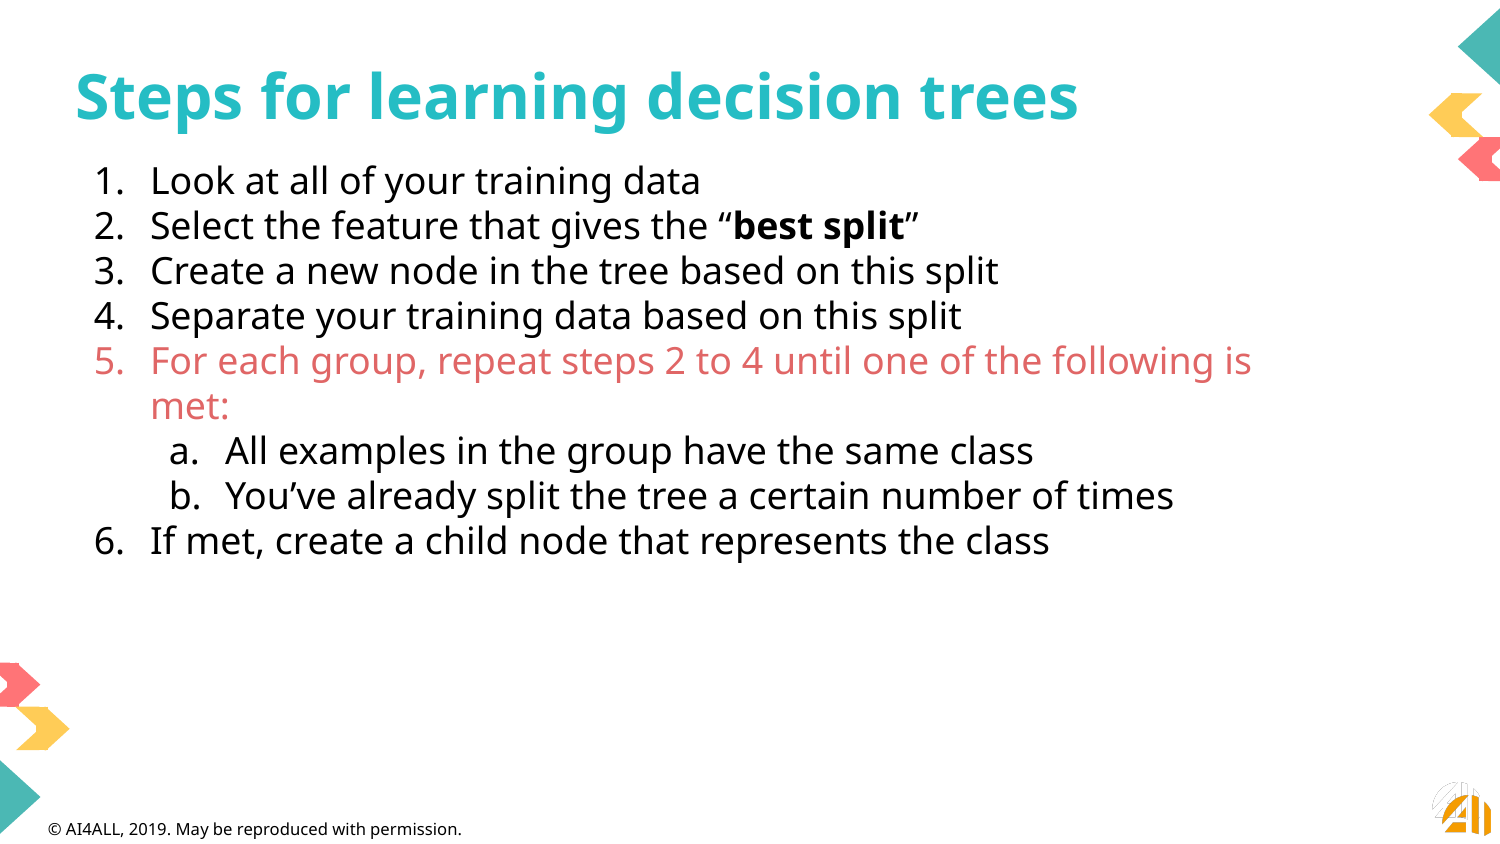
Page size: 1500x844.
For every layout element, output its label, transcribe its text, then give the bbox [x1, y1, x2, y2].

list Look at all of your training data Select the feature that gives the “best split” Create a new node in the tree based on this split Separate your training data based on this split For each group, repeat steps 2 to 4 until one of the following is met: All examples in the group have the same class You’ve already split the tree a certain number of times If met, create a child node that represents the class [75, 157, 1312, 707]
title Steps for learning decision trees [75, 56, 1296, 117]
picture [1432, 782, 1491, 836]
